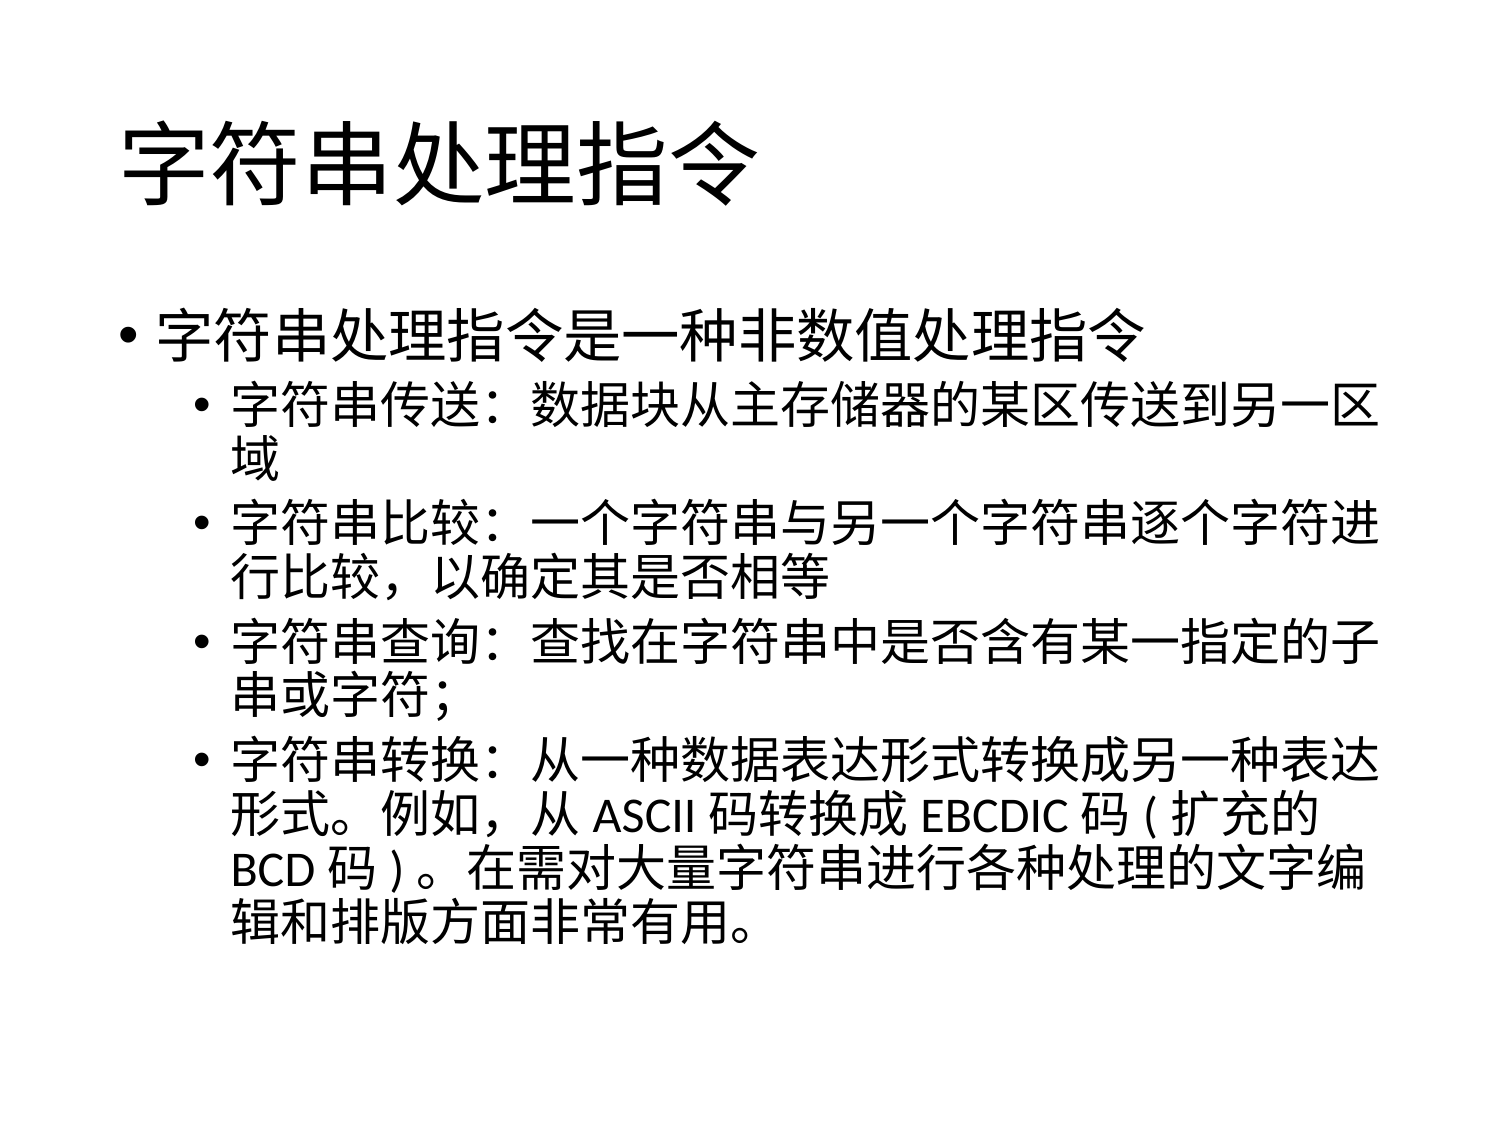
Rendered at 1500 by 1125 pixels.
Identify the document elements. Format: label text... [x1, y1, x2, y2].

list 字符串处理指令是一种非数值处理指令 字符串传送：数据块从主存储器的某区传送到另一区域 字符串比较：一个字符串与另一个字符串逐个字符进行比较，以确定其是否相等 字符串查询：查找在字符串中是否含有某一指定的子串或字符； 字符串转换：从一种数据表达形式转换成另一种表达形式。例如，从ASCII码转换成EBCDIC码(扩充的BCD码)。在需对大量字符串进行各种处理的文字编辑和排版方面非常有用。 [103, 299, 1397, 1014]
title 字符串处理指令 [103, 59, 1397, 278]
